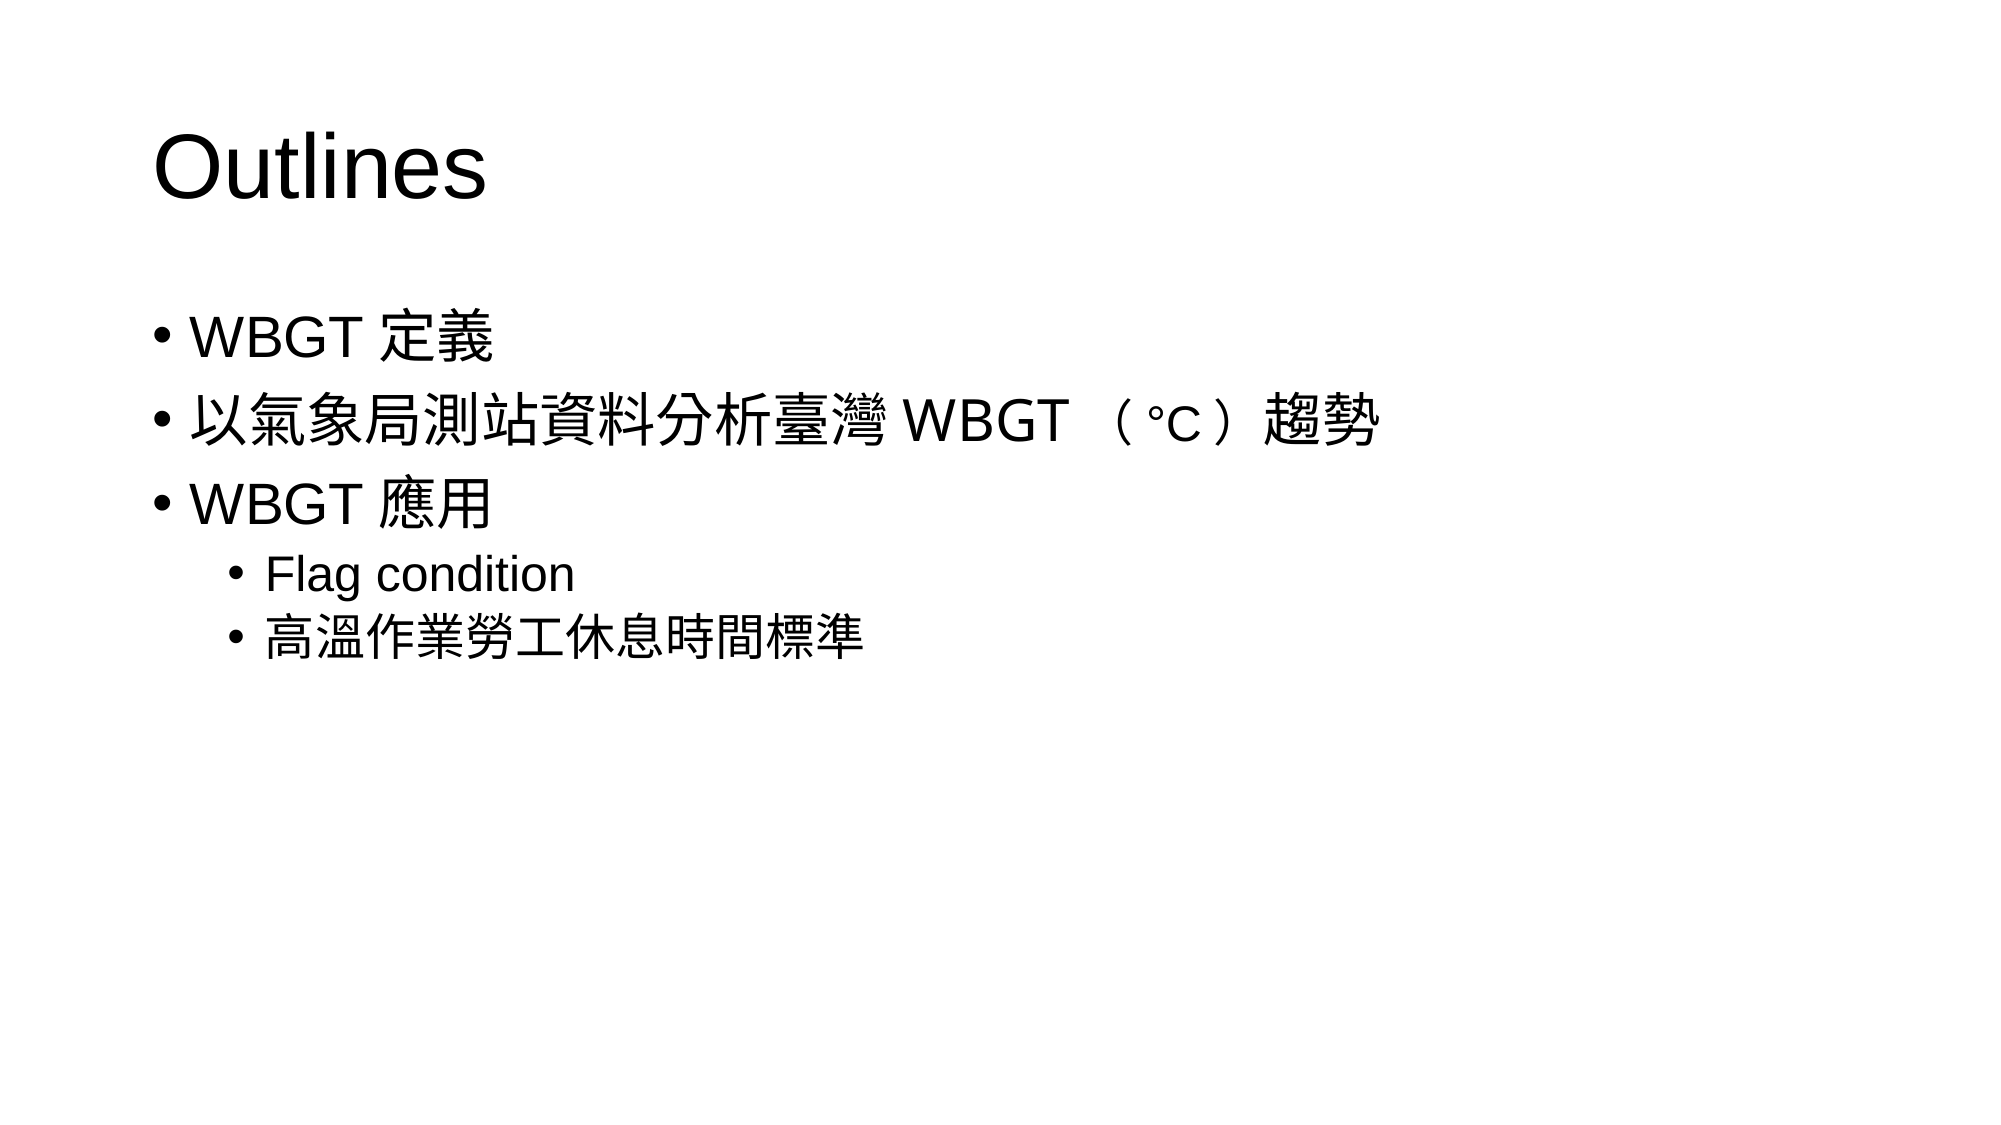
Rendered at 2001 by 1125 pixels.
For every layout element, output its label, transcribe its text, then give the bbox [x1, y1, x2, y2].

title Outlines [137, 59, 1863, 278]
list WBGT定義 以氣象局測站資料分析臺灣WBGT（°C）趨勢 WBGT應用 Flag condition 高溫作業勞工休息時間標準 [137, 299, 1863, 1014]
